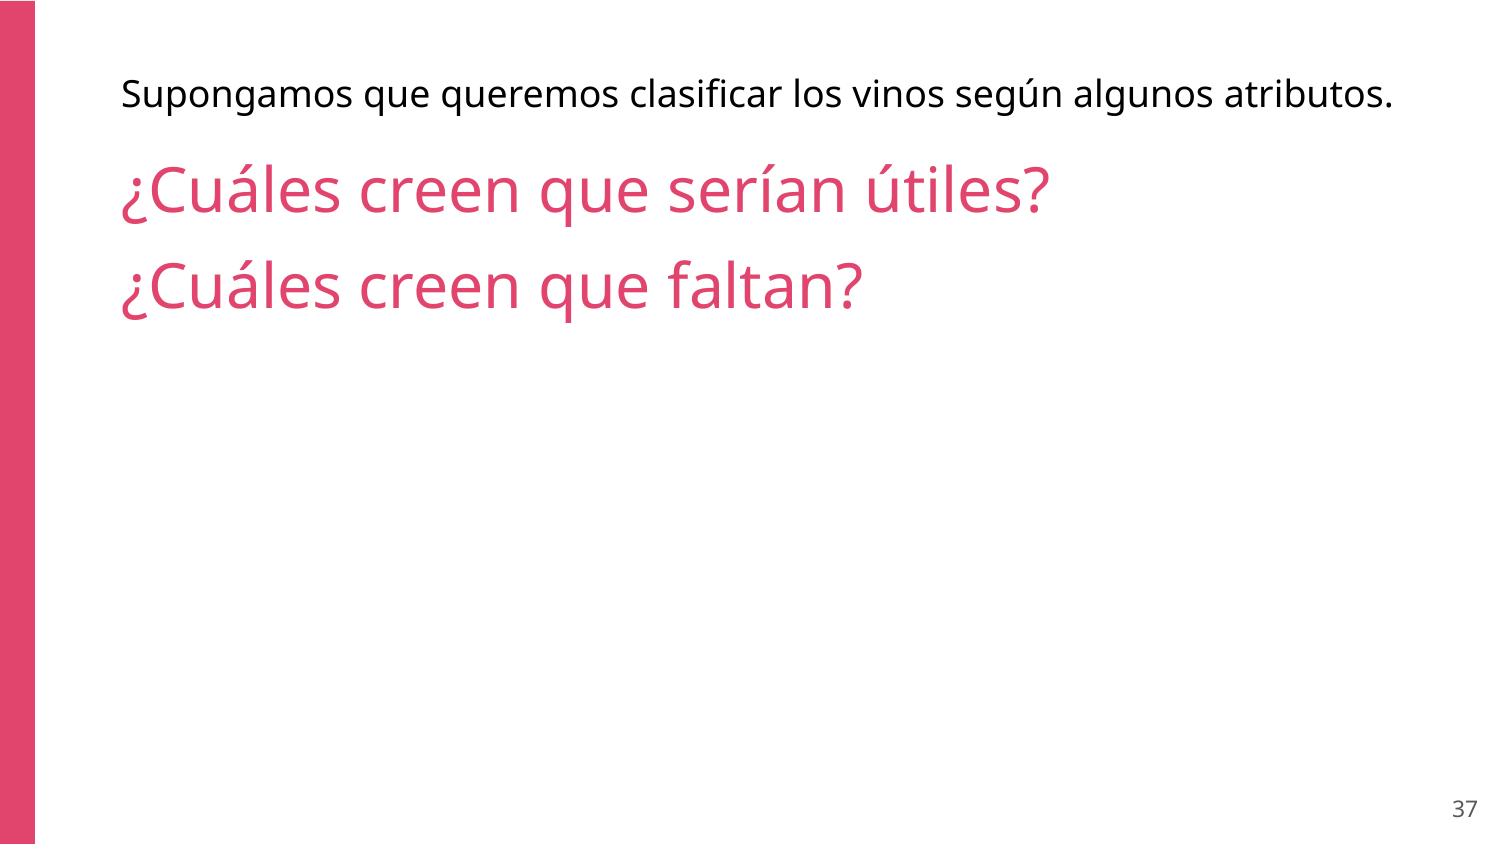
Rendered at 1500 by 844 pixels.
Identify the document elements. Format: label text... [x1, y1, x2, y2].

slide_number ‹#› [1403, 779, 1494, 844]
text_box Supongamos que queremos clasificar los vinos según algunos atributos. ¿Cuáles creen que serían útiles? ¿Cuáles creen que faltan? [106, 54, 1428, 120]
